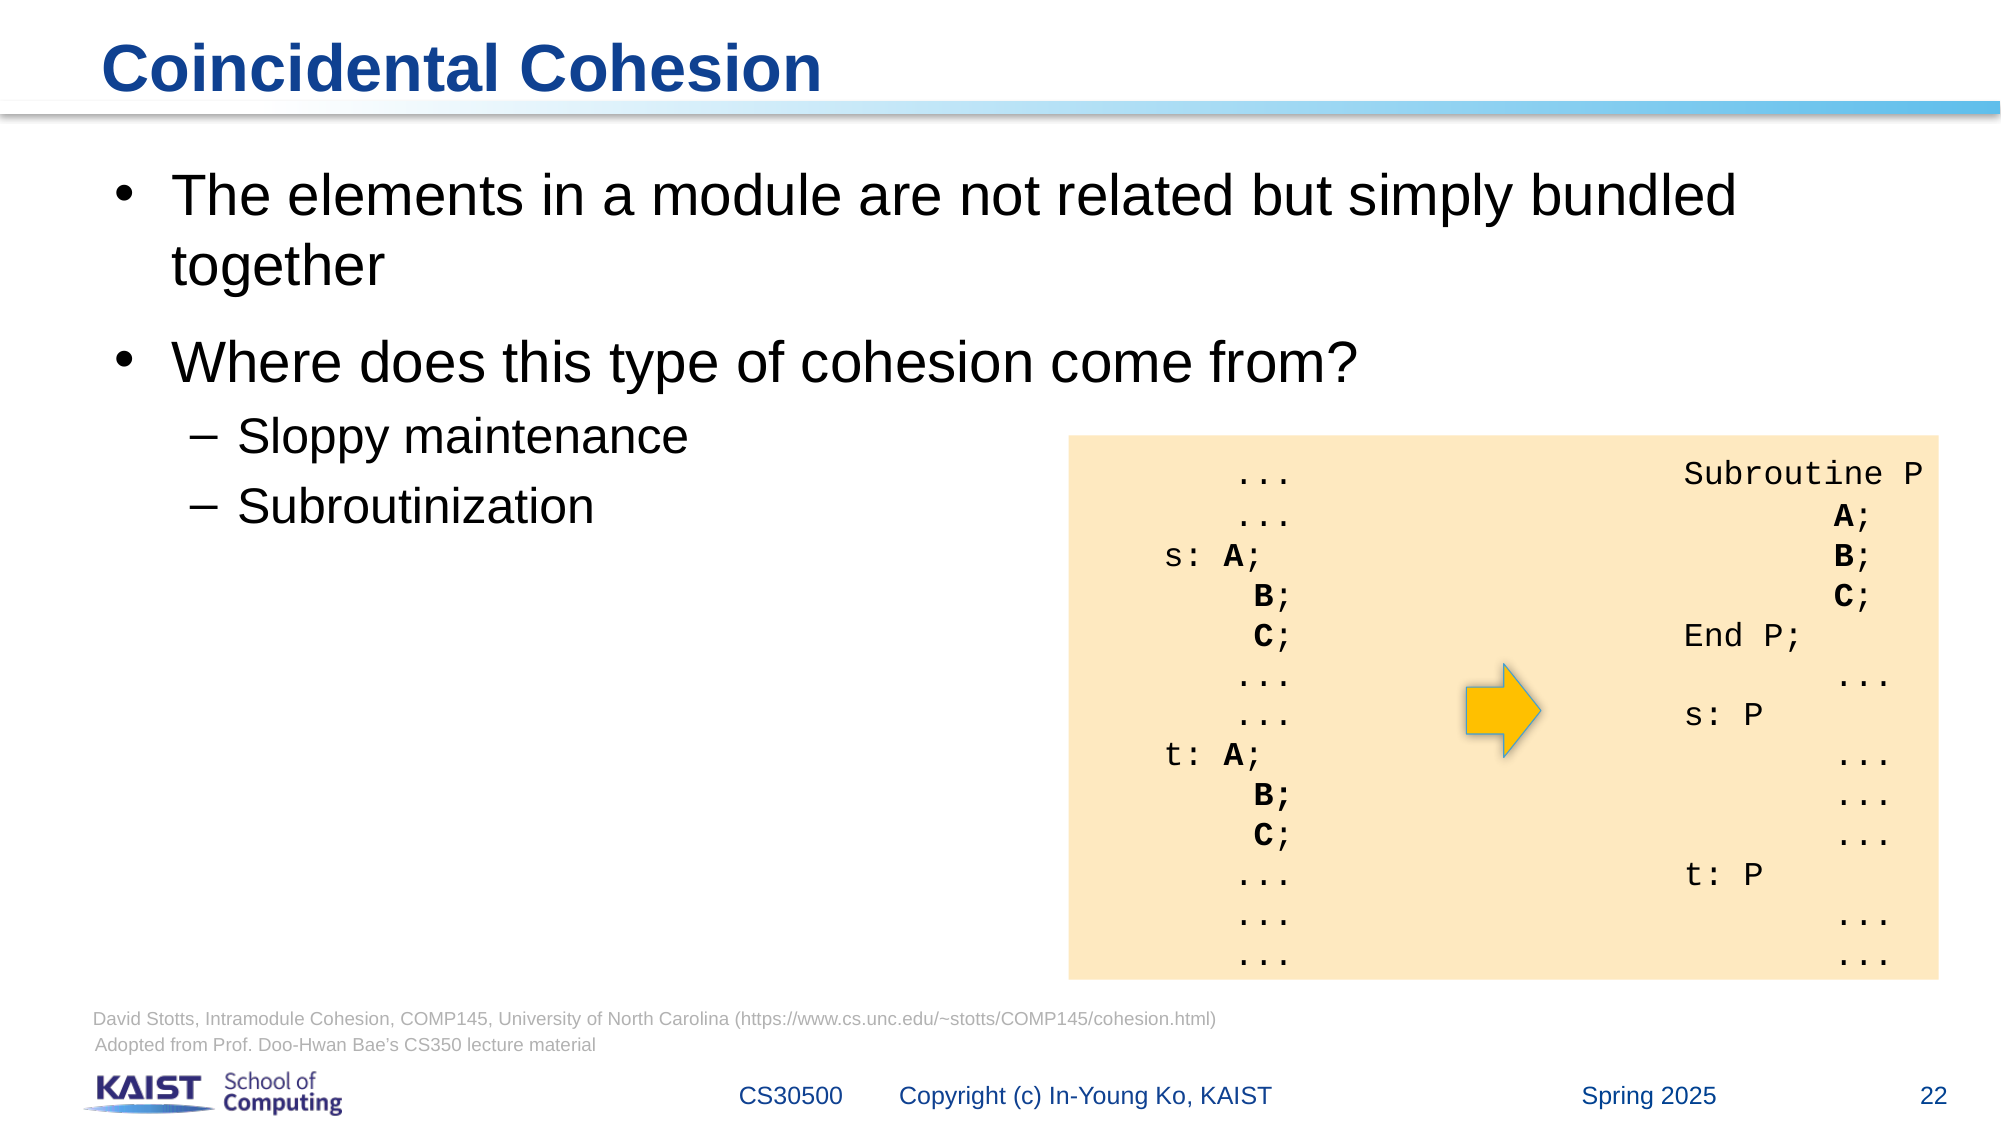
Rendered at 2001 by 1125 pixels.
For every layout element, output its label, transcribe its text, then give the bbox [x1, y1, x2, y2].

text_box Adopted from Prof. Doo-Hwan Bae’s CS350 lecture material [79, 1037, 611, 1063]
list The elements in a module are not related but simply bundled together Where does this type of cohesion come from? Sloppy maintenance Subroutinization [99, 149, 1914, 1038]
text_box David Stotts, Intramodule Cohesion, COMP145, University of North Carolina (https://www.cs.unc.edu/~stotts/COMP145/cohesion.html) [78, 999, 1231, 1037]
title Coincidental Cohesion [86, 19, 1914, 112]
slide_number Spring 2025 [1566, 1064, 1800, 1125]
footer CS30500 Copyright (c) In-Young Ko, KAIST [496, 1065, 1517, 1125]
slide_number 22 [1833, 1065, 1963, 1125]
text_box ... Subroutine P ... A; s: A; B; B; C; C; End P; ... ... ... s: P t: A; ... B; ... C; ... ... t: P ... ... ... ... [1068, 435, 1939, 980]
picture [80, 1063, 342, 1125]
text_box [1465, 662, 1542, 759]
